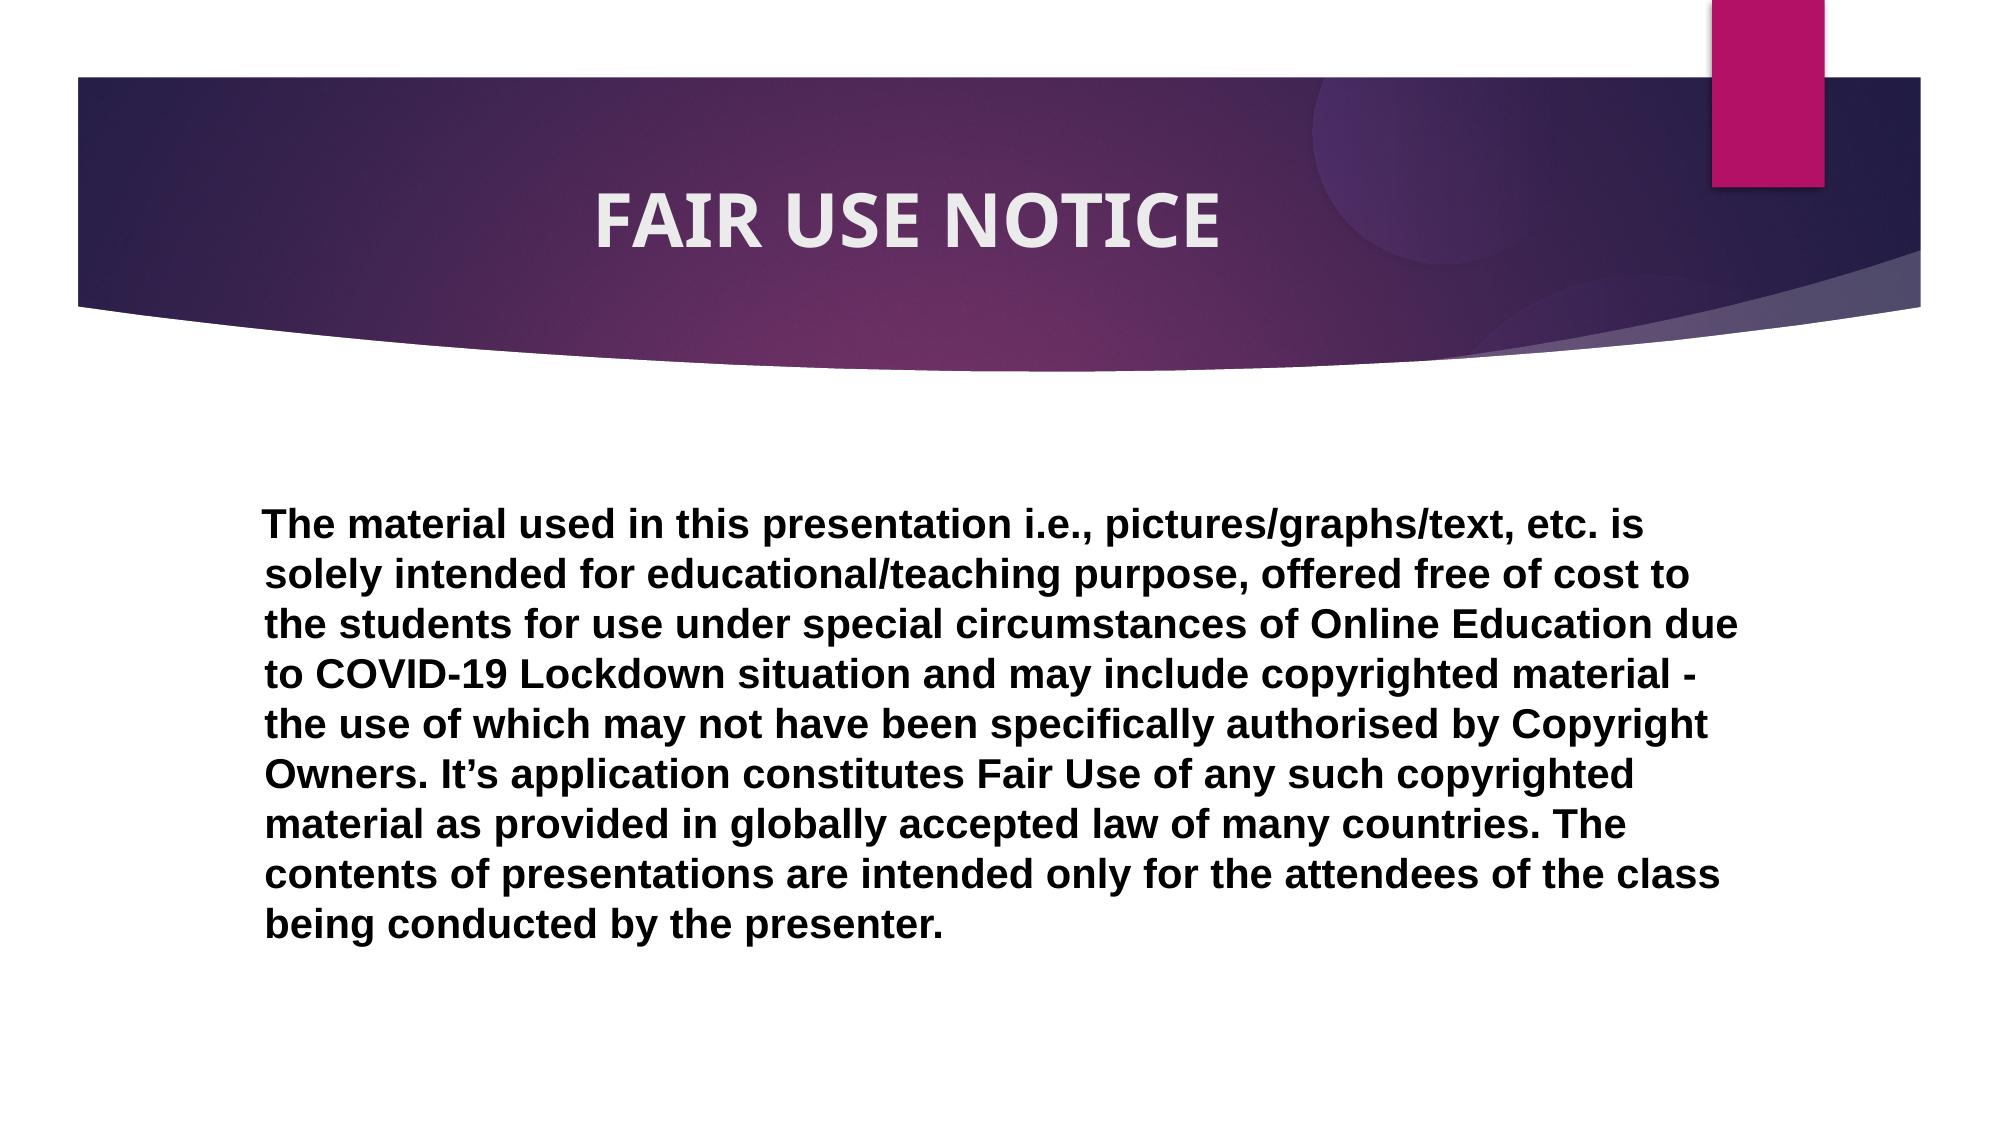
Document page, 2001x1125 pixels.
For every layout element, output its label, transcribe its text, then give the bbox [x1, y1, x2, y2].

text_box [1466, 353, 1479, 358]
text_box FAIR USE NOTICE [189, 159, 1627, 276]
text_box [1513, 300, 1785, 354]
picture [79, 78, 1920, 371]
subtitle The material used in this presentation i.e., pictures/graphs/text, etc. is solely intended for educational/teaching purpose, offered free of cost to the students for use under special circumstances of Online Education due to COVID-19 Lockdown situation and may include copyrighted material - the use of which may not have been specifically authorised by Copyright Owners. It’s application constitutes Fair Use of any such copyrighted material as provided in globally accepted law of many countries. The contents of presentations are intended only for the attendees of the class being conducted by the presenter. [189, 427, 1761, 1018]
